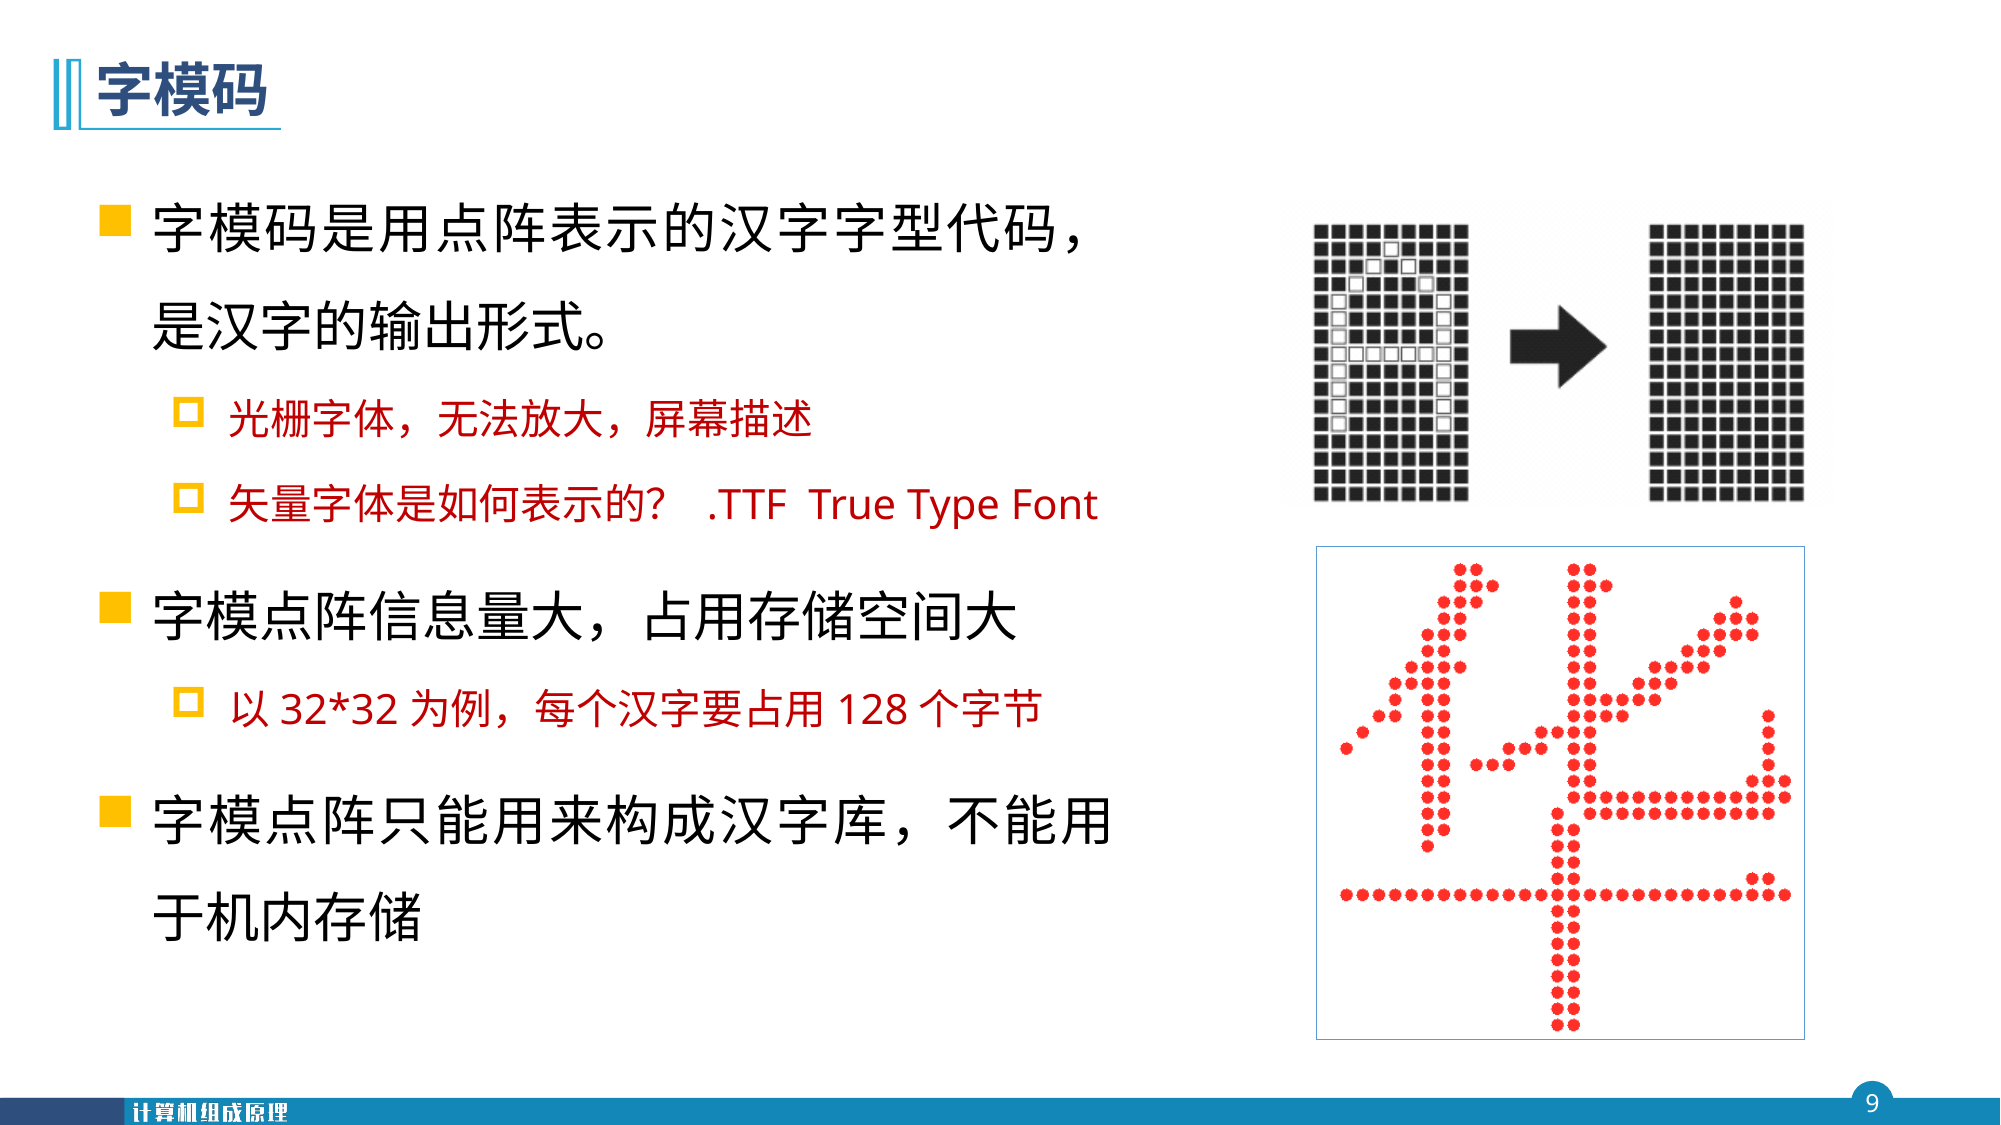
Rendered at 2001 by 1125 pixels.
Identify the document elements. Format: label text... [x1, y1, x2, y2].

picture [1281, 199, 1835, 507]
title 字模码 [80, 42, 1805, 144]
picture [1316, 545, 1805, 1040]
list 字模码是用点阵表示的汉字字型代码，是汉字的输出形式。 光栅字体，无法放大，屏幕描述 矢量字体是如何表示的？ .TTF True Type Font 字模点阵信息量大，占用存储空间大 以32*32为例，每个汉字要占用128个字节 字模点阵只能用来构成汉字库，不能用于机内存储 [80, 154, 1131, 1080]
